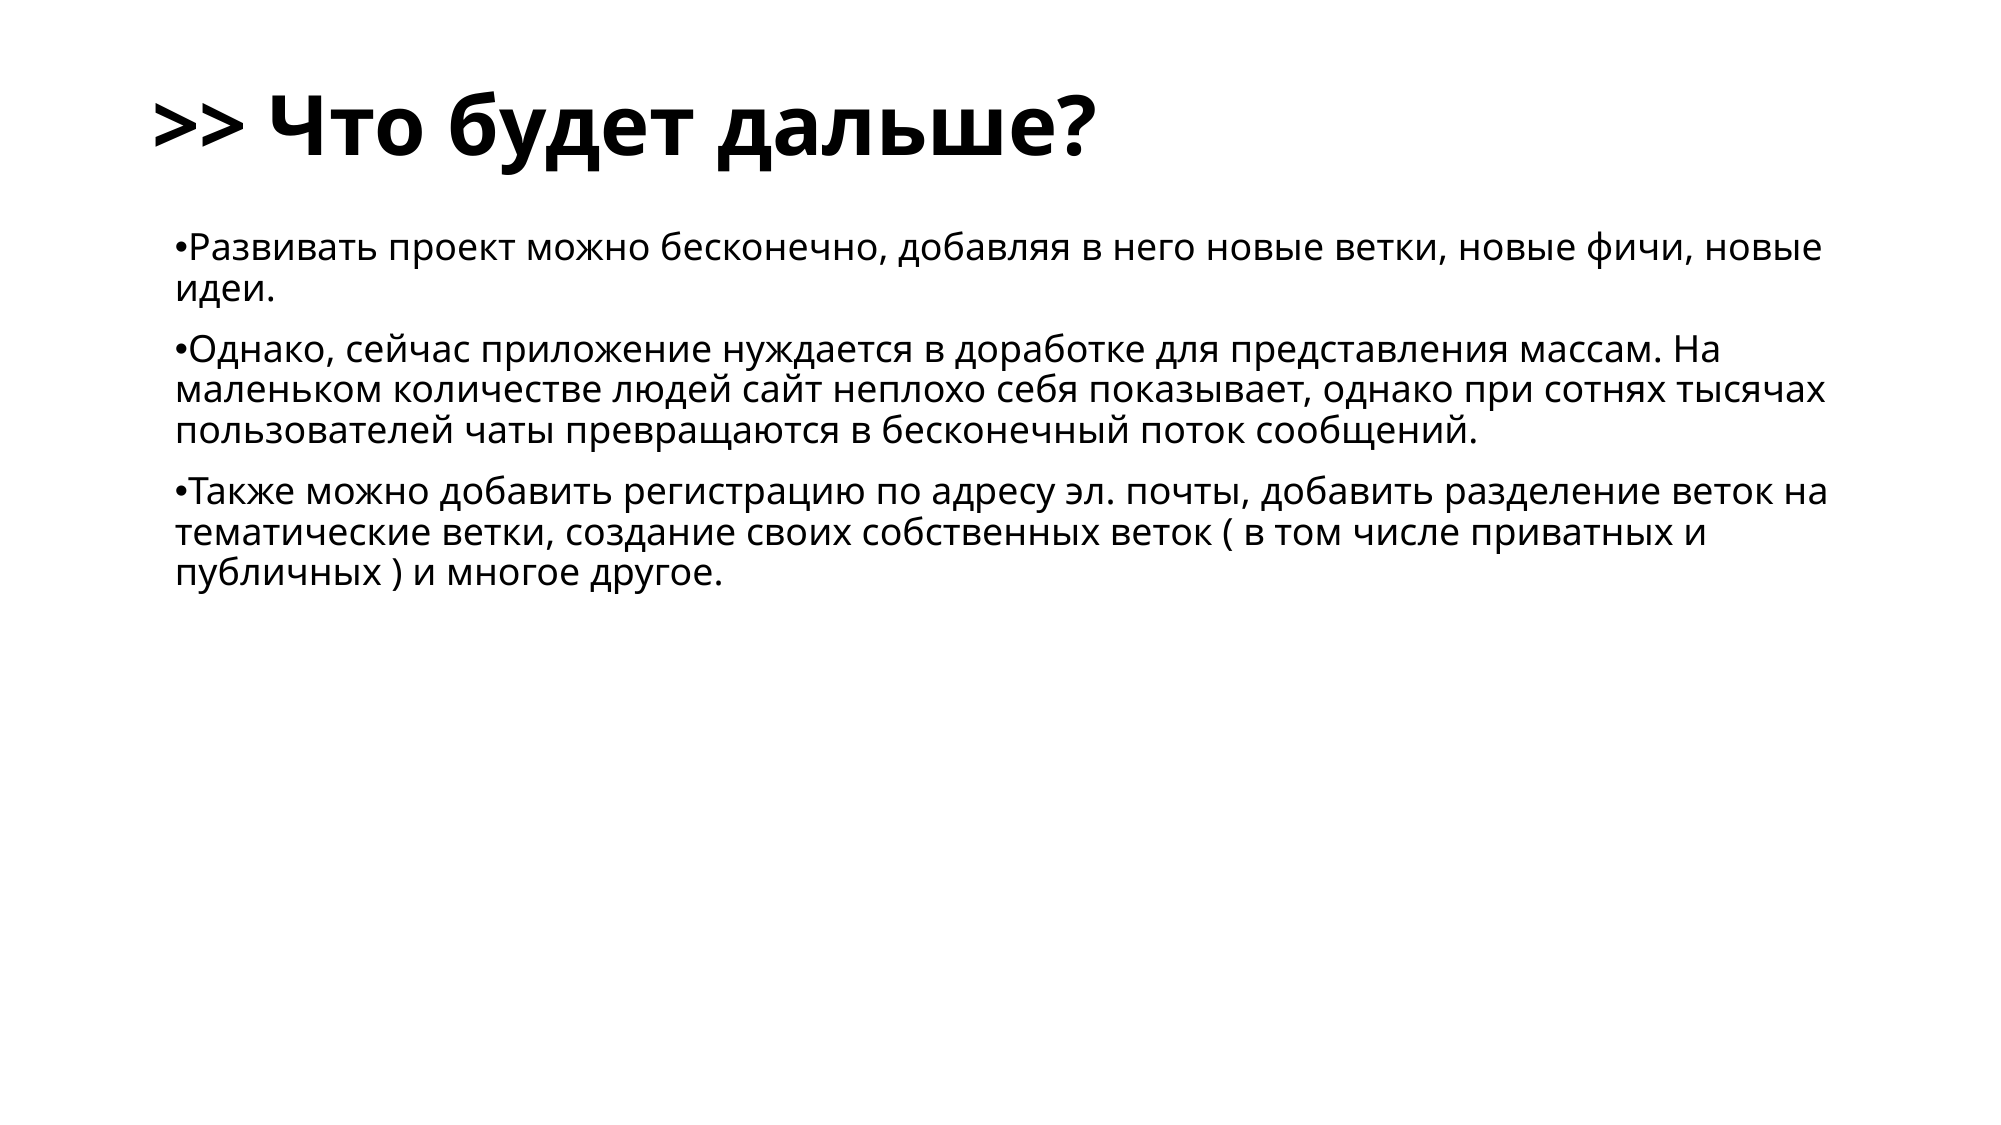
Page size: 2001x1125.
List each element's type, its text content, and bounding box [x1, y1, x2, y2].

text_box >> Что будет дальше? [137, 59, 1863, 197]
list Развивать проект можно бесконечно, добавляя в него новые ветки, новые фичи, новые идеи. Однако, сейчас приложение нуждается в доработке для представления массам. На маленьком количестве людей сайт неплохо себя показывает, однако при сотнях тысячах пользователей чаты превращаются в бесконечный поток сообщений. Также можно добавить регистрацию по адресу эл. почты, добавить разделение веток на тематические ветки, создание своих собственных веток ( в том числе приватных и публичных ) и многое другое. [136, 227, 1863, 1013]
